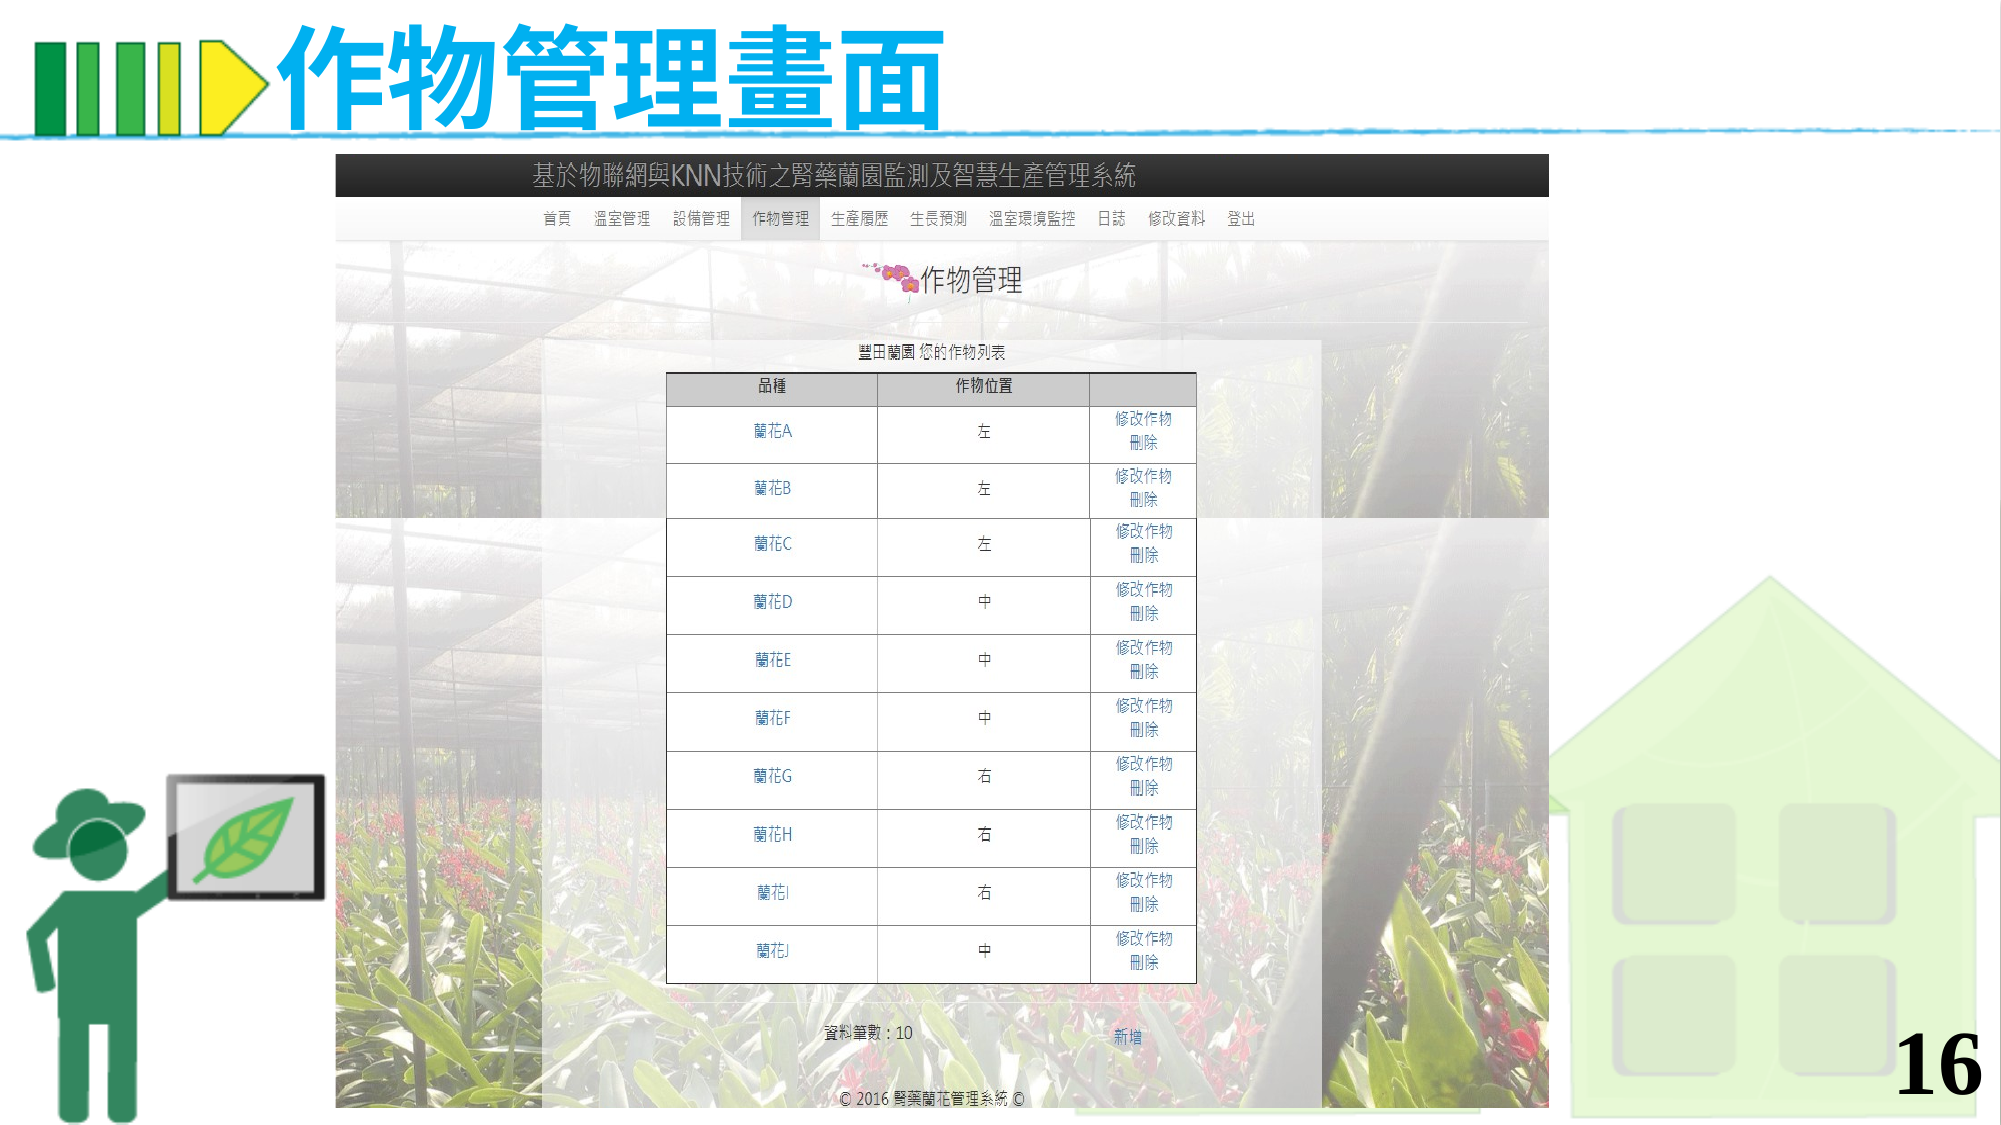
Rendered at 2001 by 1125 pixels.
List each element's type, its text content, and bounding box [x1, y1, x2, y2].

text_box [335, 153, 1550, 1109]
picture [0, 0, 2000, 1125]
title 作物管理畫面 [259, 0, 1670, 217]
slide_number 16 [1781, 991, 2000, 1125]
